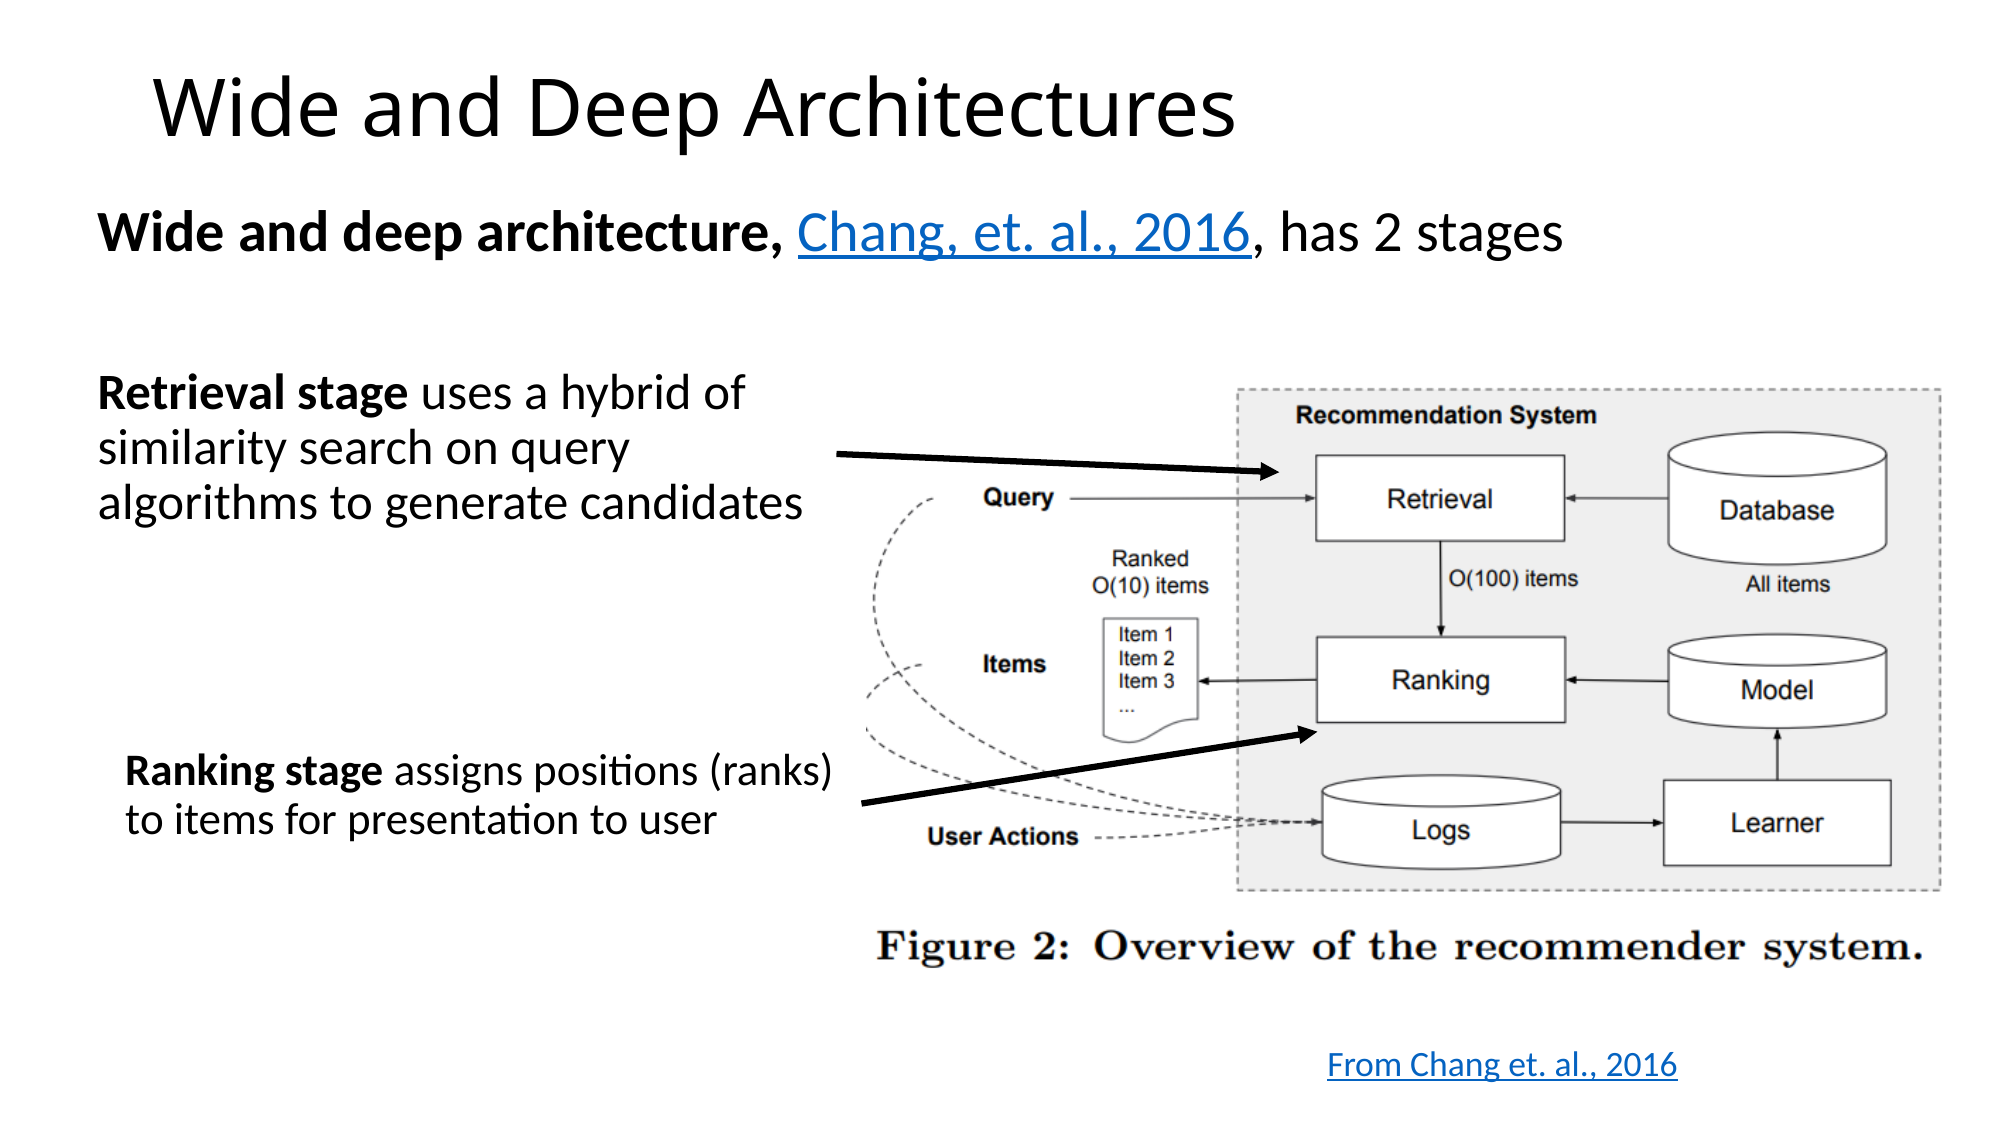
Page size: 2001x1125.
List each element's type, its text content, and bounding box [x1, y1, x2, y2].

list Wide and deep architecture, Chang, et. al., 2016, has 2 stages [82, 193, 1875, 281]
text_box Retrieval stage uses a hybrid of similarity search on query algorithms to generate candidates [82, 358, 834, 554]
text_box From Chang et. al., 2016 [1269, 1038, 1736, 1092]
title Wide and Deep Architectures [137, 59, 1863, 162]
picture [866, 384, 1950, 985]
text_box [836, 453, 1280, 473]
text_box Ranking stage assigns positions (ranks) to items for presentation to user [110, 739, 862, 893]
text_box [861, 731, 1318, 804]
